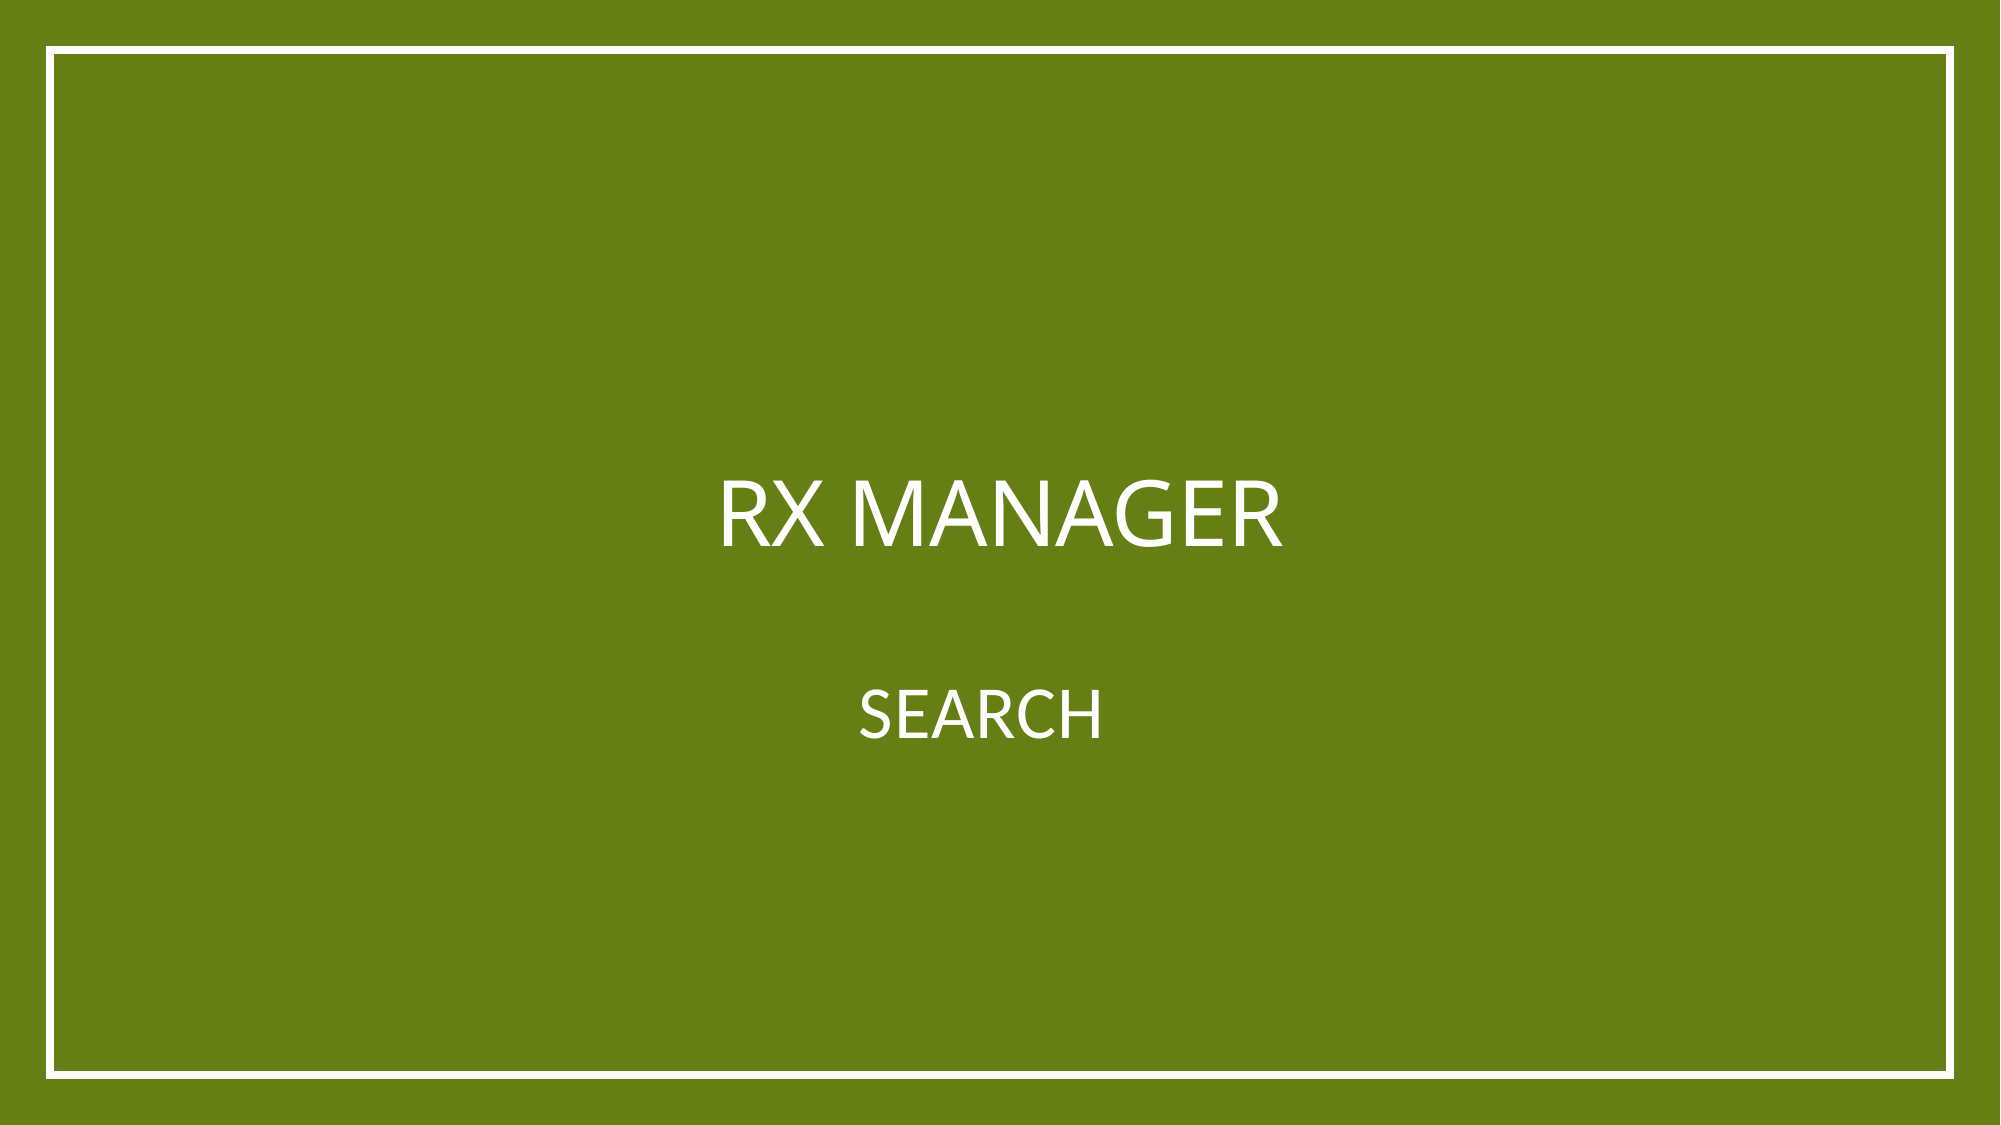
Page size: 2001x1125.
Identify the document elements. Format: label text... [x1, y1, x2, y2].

title rx Manager [137, 291, 1863, 666]
list Search [137, 666, 1863, 817]
